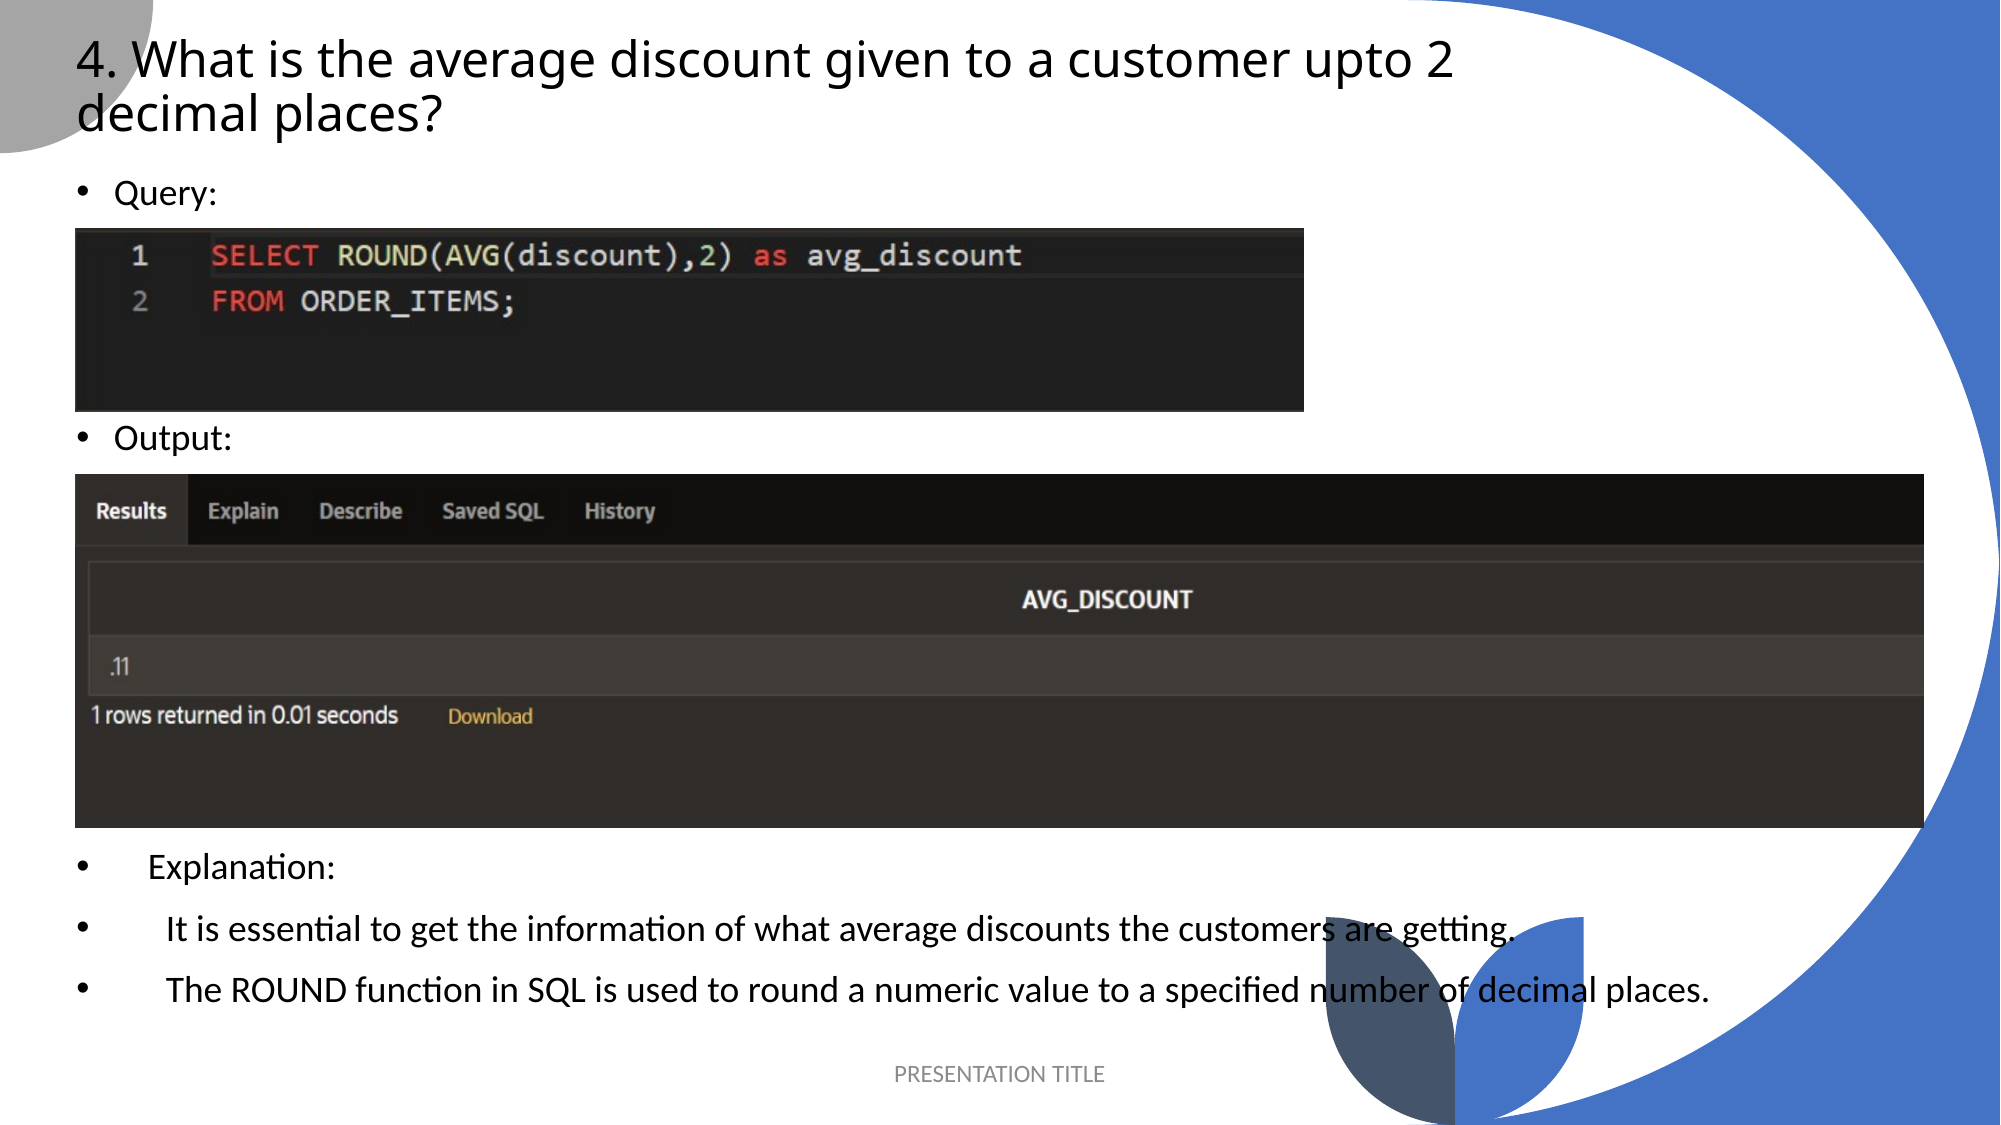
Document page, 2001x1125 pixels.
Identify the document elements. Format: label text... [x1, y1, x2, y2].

footer PRESENTATION TITLE [662, 1042, 1338, 1103]
slide_number 30 [1412, 1042, 1863, 1103]
title 4. What is the average discount given to a customer upto 2 decimal places? [61, 22, 1666, 156]
picture [75, 228, 1304, 412]
list Query: Output: Explanation: It is essential to get the information of what average discounts the customers are getting. The ROUND function in SQL is used to round a numeric value to a specified number of decimal places. [61, 165, 1796, 1043]
picture [75, 474, 1924, 828]
